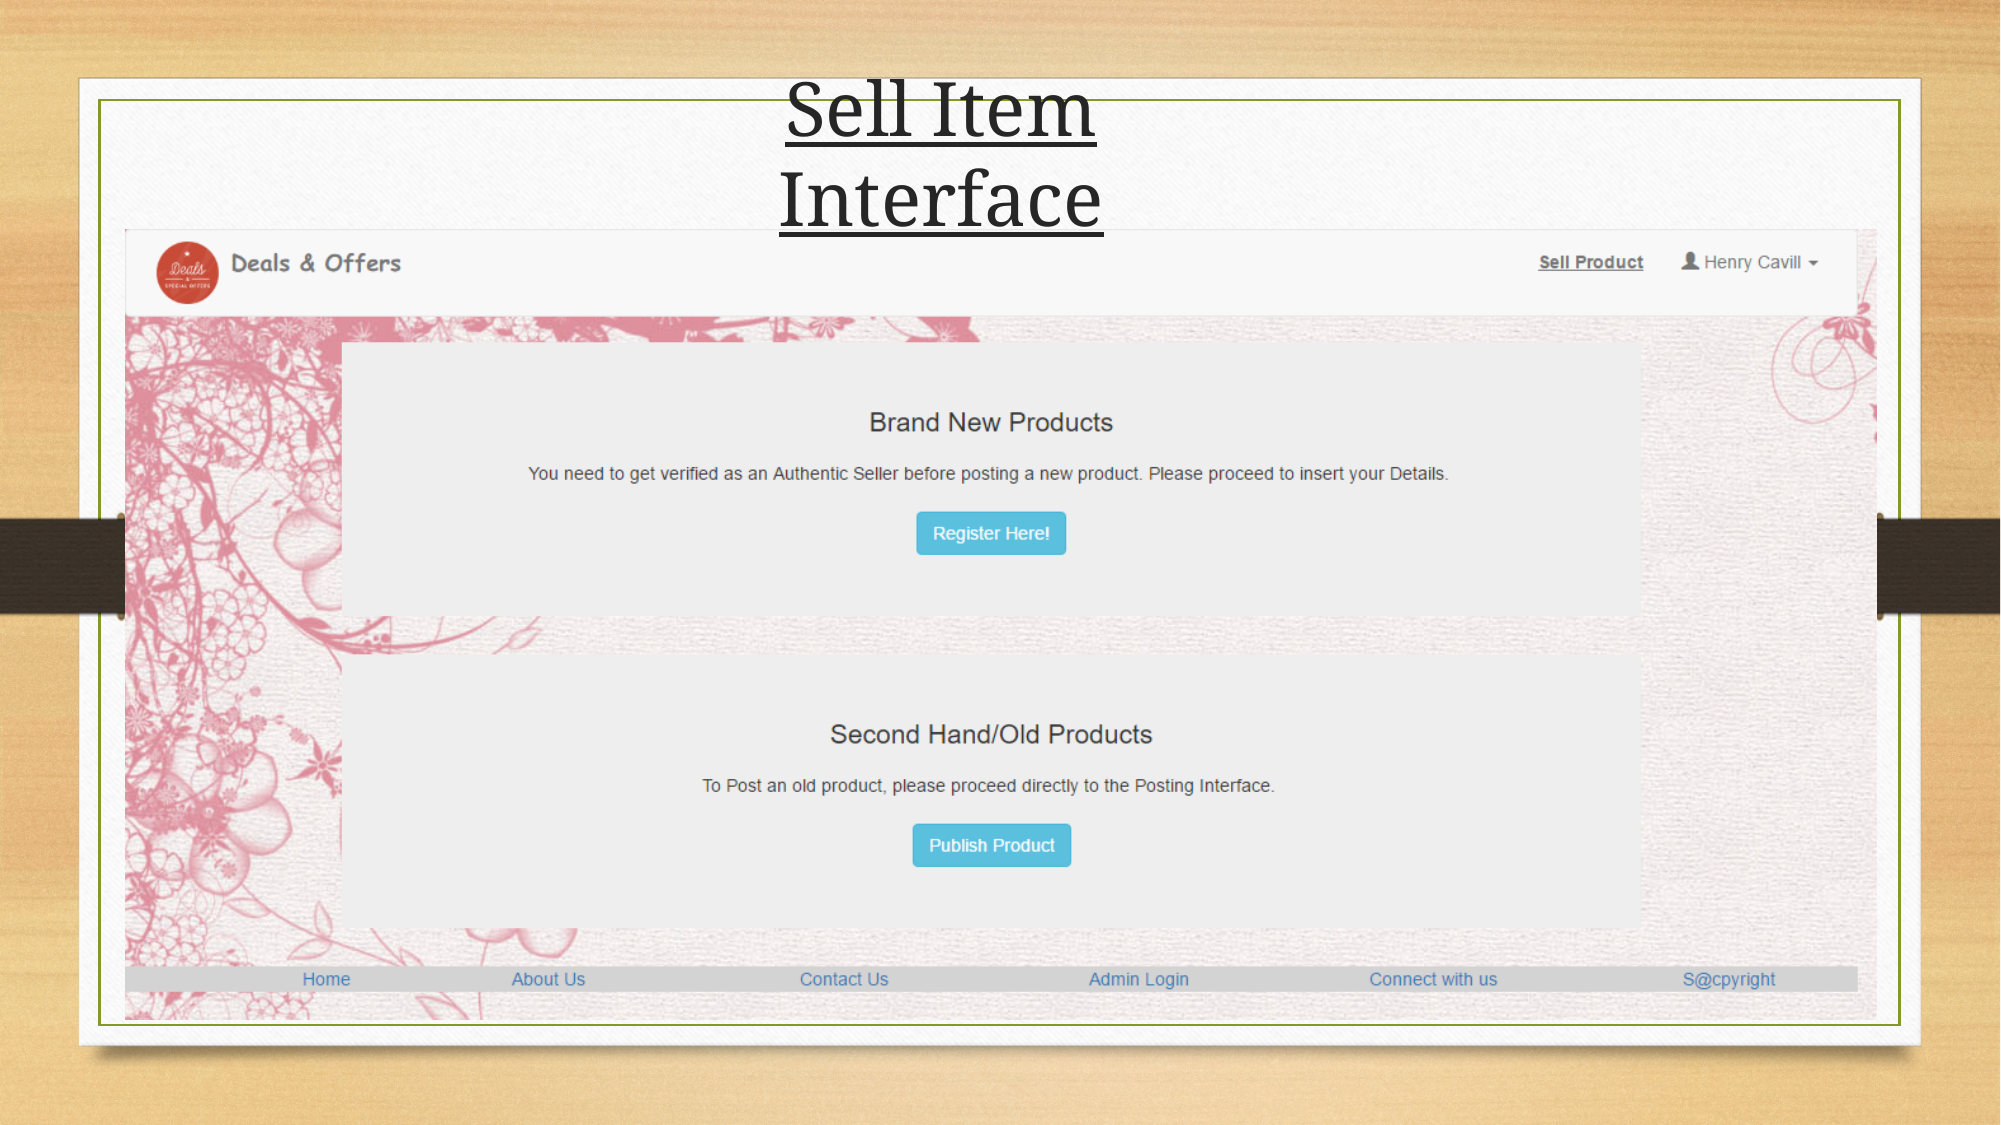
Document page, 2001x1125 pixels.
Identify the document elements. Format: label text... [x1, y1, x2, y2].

title Sell Item Interface [647, 99, 1235, 203]
picture [0, 0, 2001, 1125]
